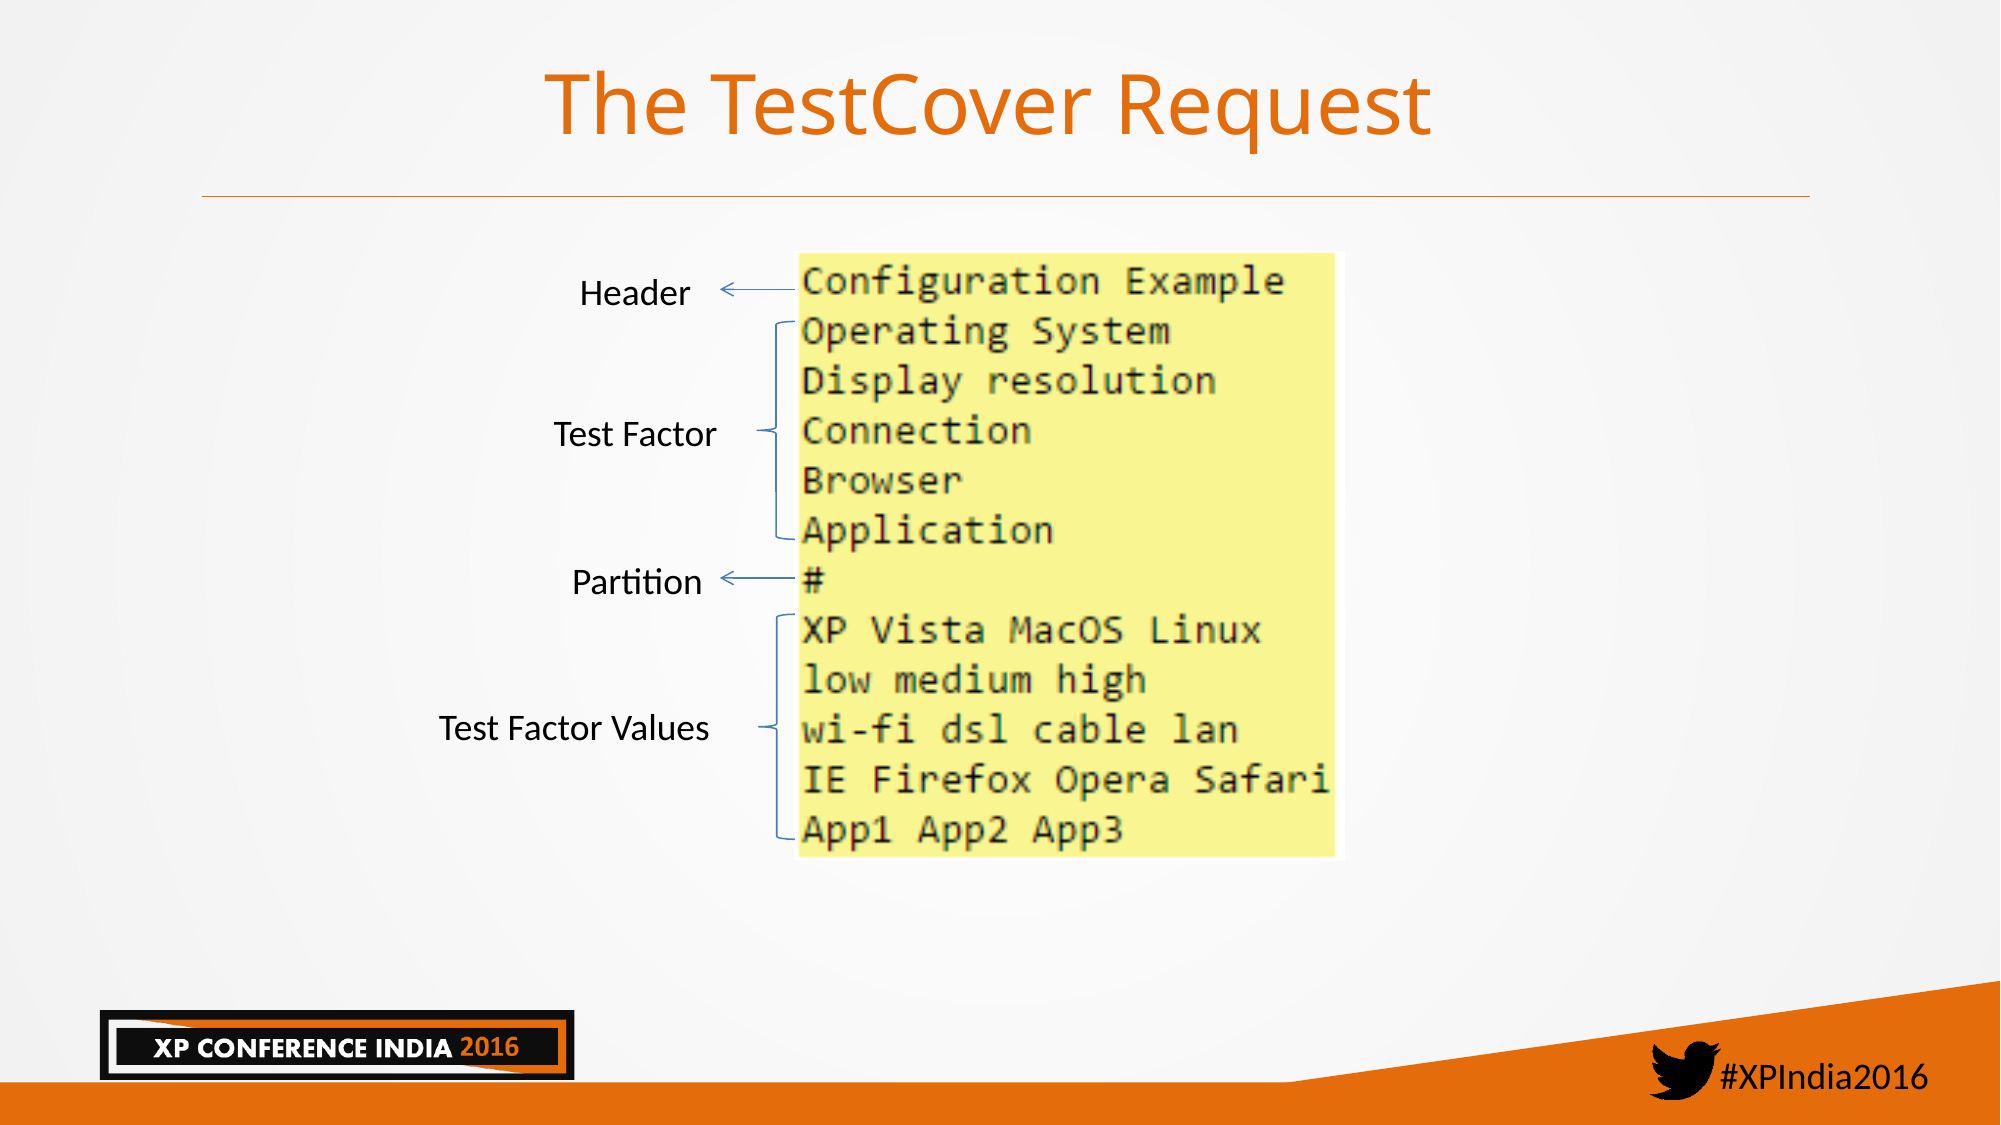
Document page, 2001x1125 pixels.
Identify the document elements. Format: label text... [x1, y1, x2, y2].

text_box Test Factor Values [424, 695, 760, 756]
text_box Header [565, 260, 720, 321]
picture [794, 251, 1345, 861]
text_box Partition [557, 549, 733, 610]
text_box [760, 613, 789, 840]
text_box Test Factor [538, 401, 759, 462]
picture [99, 1010, 575, 1080]
text_box [759, 320, 789, 540]
title The TestCover Request [99, 7, 1900, 195]
